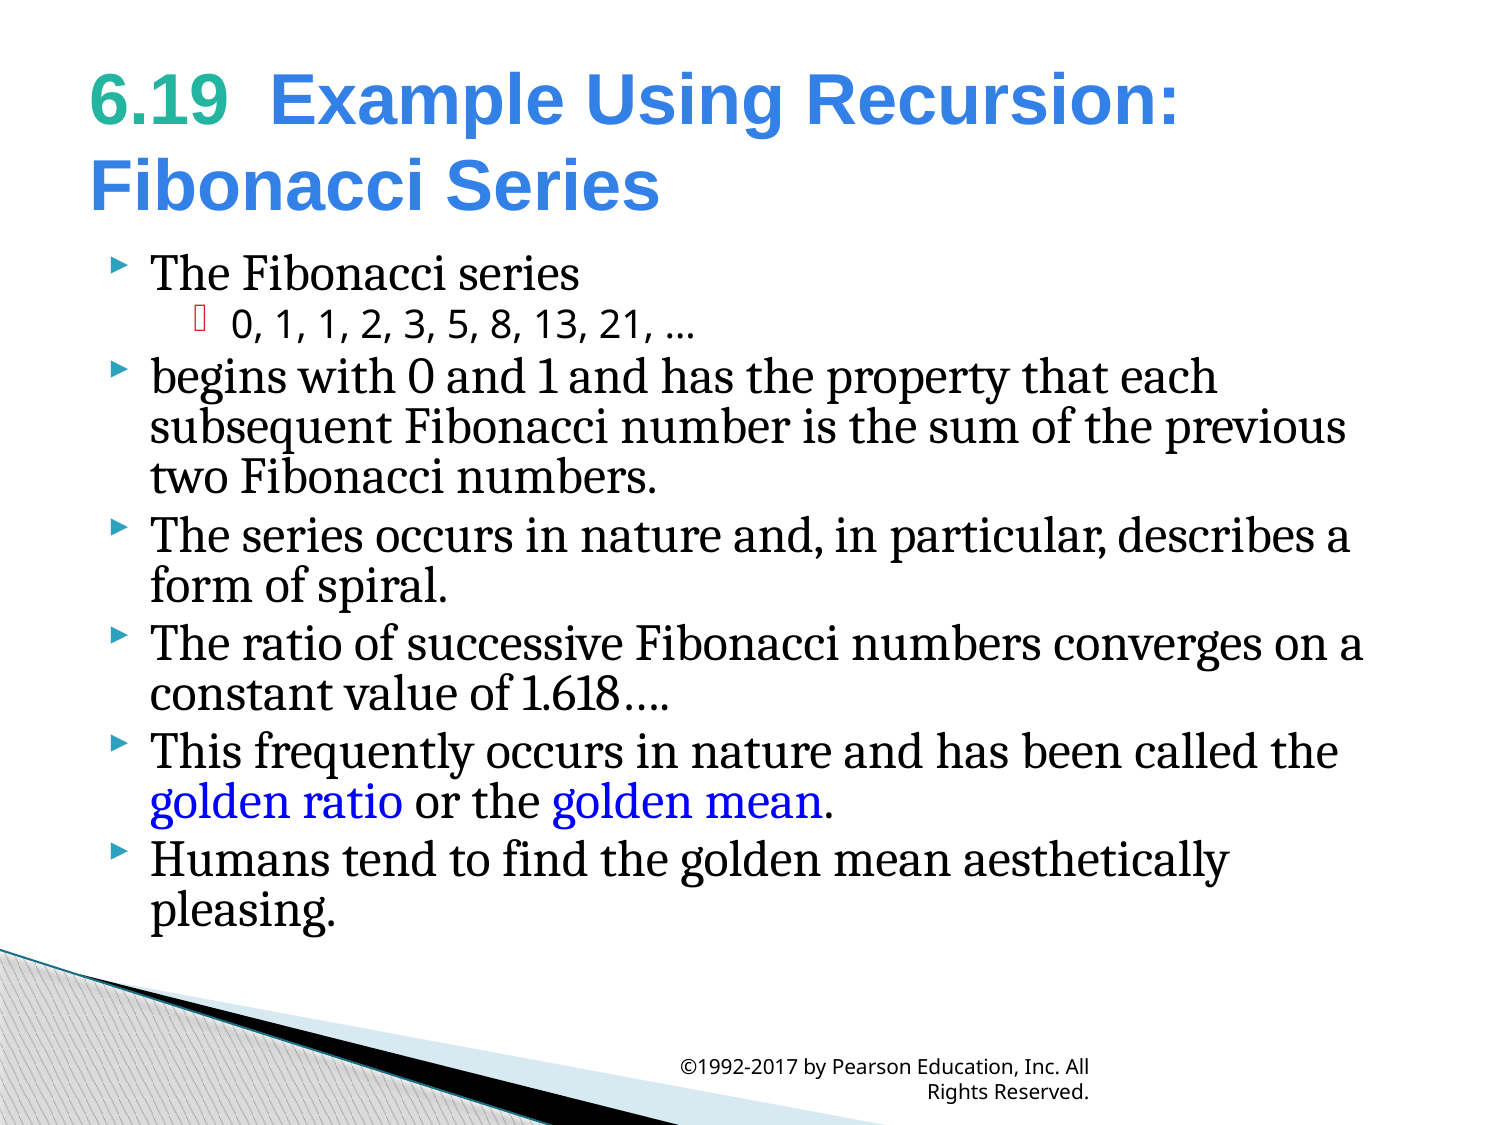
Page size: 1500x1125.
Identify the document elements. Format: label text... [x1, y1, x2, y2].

list The Fibonacci series 0, 1, 1, 2, 3, 5, 8, 13, 21, … begins with 0 and 1 and has the property that each subsequent Fibonacci number is the sum of the previous two Fibonacci numbers. The series occurs in nature and, in particular, describes a form of spiral. The ratio of successive Fibonacci numbers converges on a constant value of 1.618…. This frequently occurs in nature and has been called the golden ratio or the golden mean. Humans tend to find the golden mean aesthetically pleasing. [75, 242, 1425, 986]
title 6.19 Example Using Recursion: Fibonacci Series [75, 45, 1425, 233]
footer ©1992-2017 by Pearson Education, Inc. All Rights Reserved. [650, 1051, 1105, 1112]
